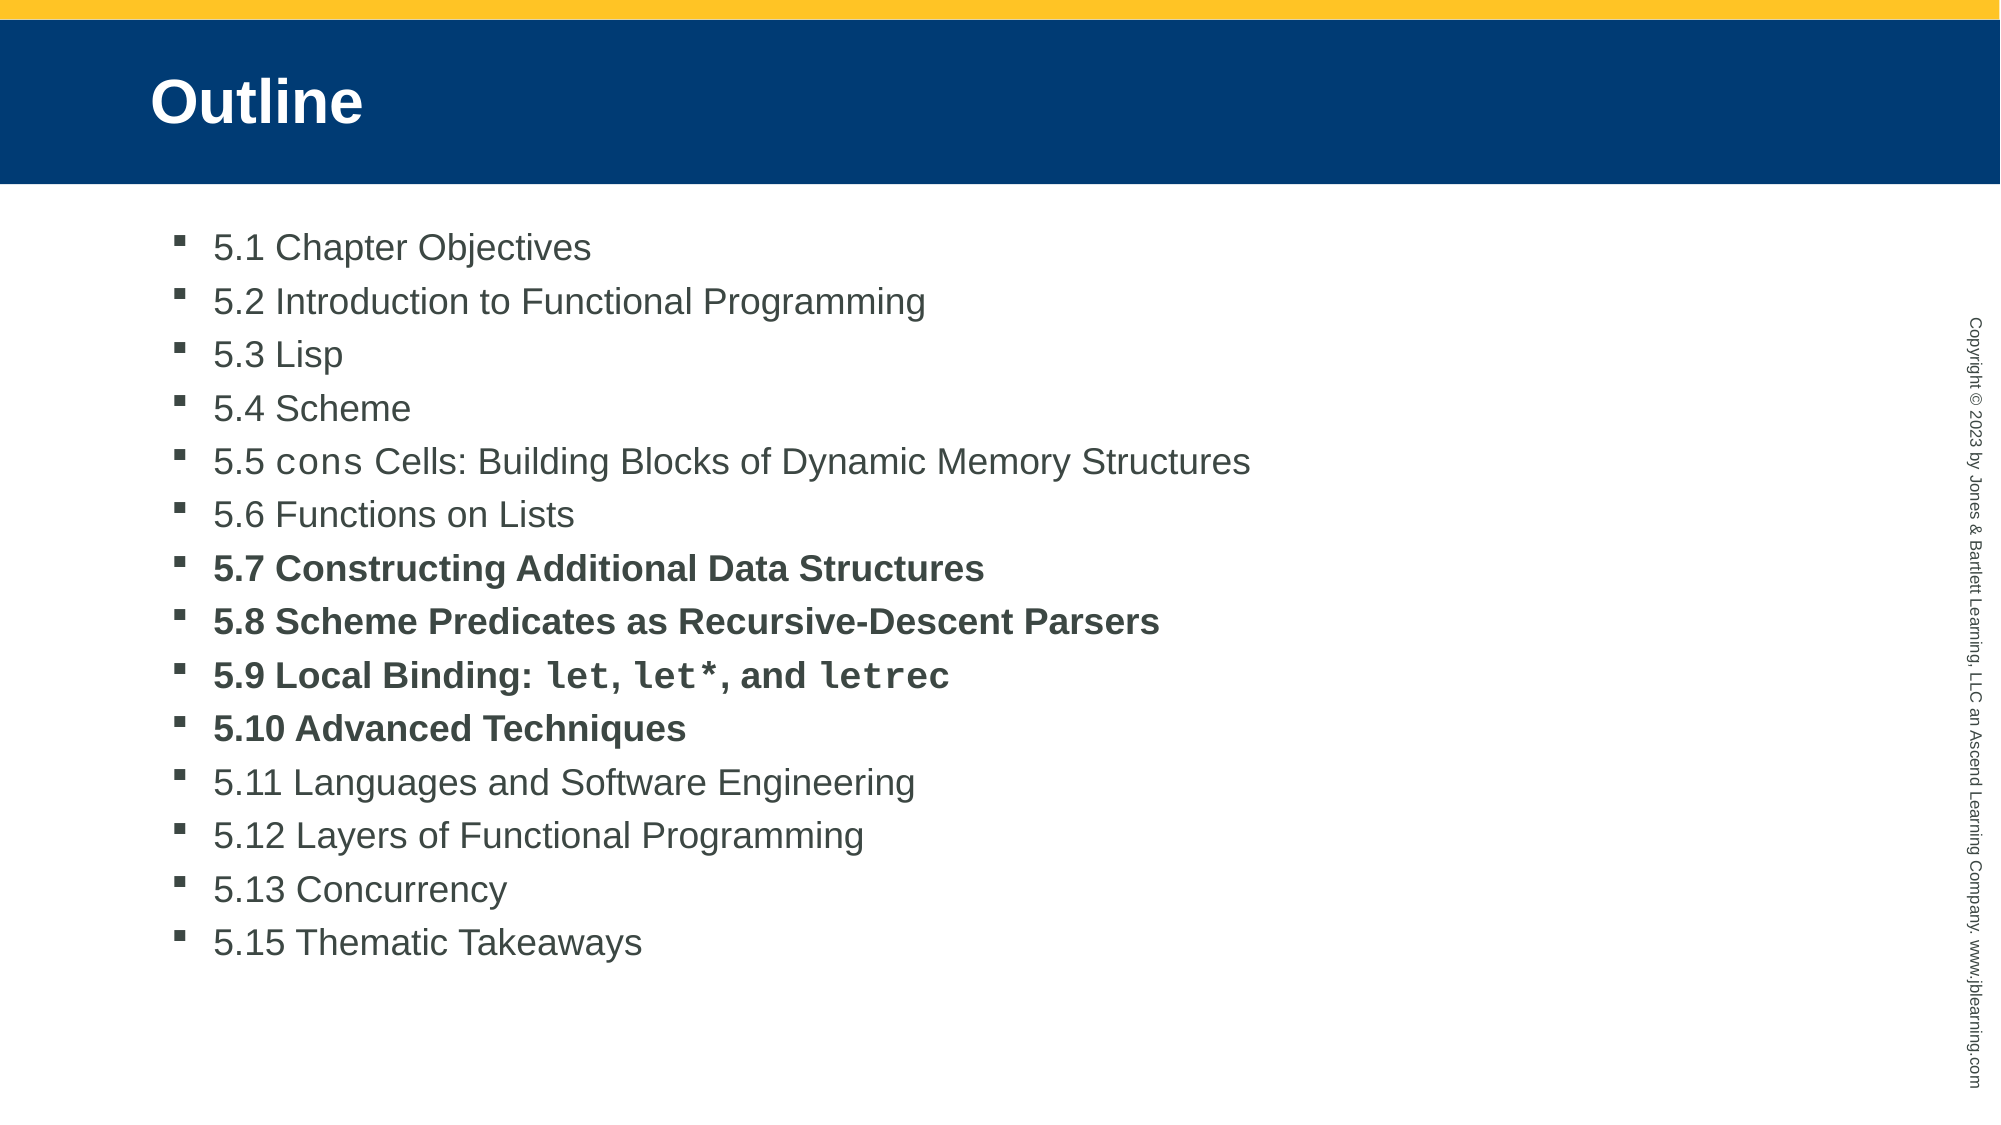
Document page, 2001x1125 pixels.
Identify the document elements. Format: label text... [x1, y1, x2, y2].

title Outline [0, 19, 2000, 185]
list 5.1 Chapter Objectives 5.2 Introduction to Functional Programming 5.3 Lisp 5.4 Scheme 5.5 cons Cells: Building Blocks of Dynamic Memory Structures 5.6 Functions on Lists 5.7 Constructing Additional Data Structures 5.8 Scheme Predicates as Recursive-Descent Parsers 5.9 Local Binding: let, let*, and letrec 5.10 Advanced Techniques 5.11 Languages and Software Engineering 5.12 Layers of Functional Programming 5.13 Concurrency 5.15 Thematic Takeaways [156, 215, 1844, 987]
